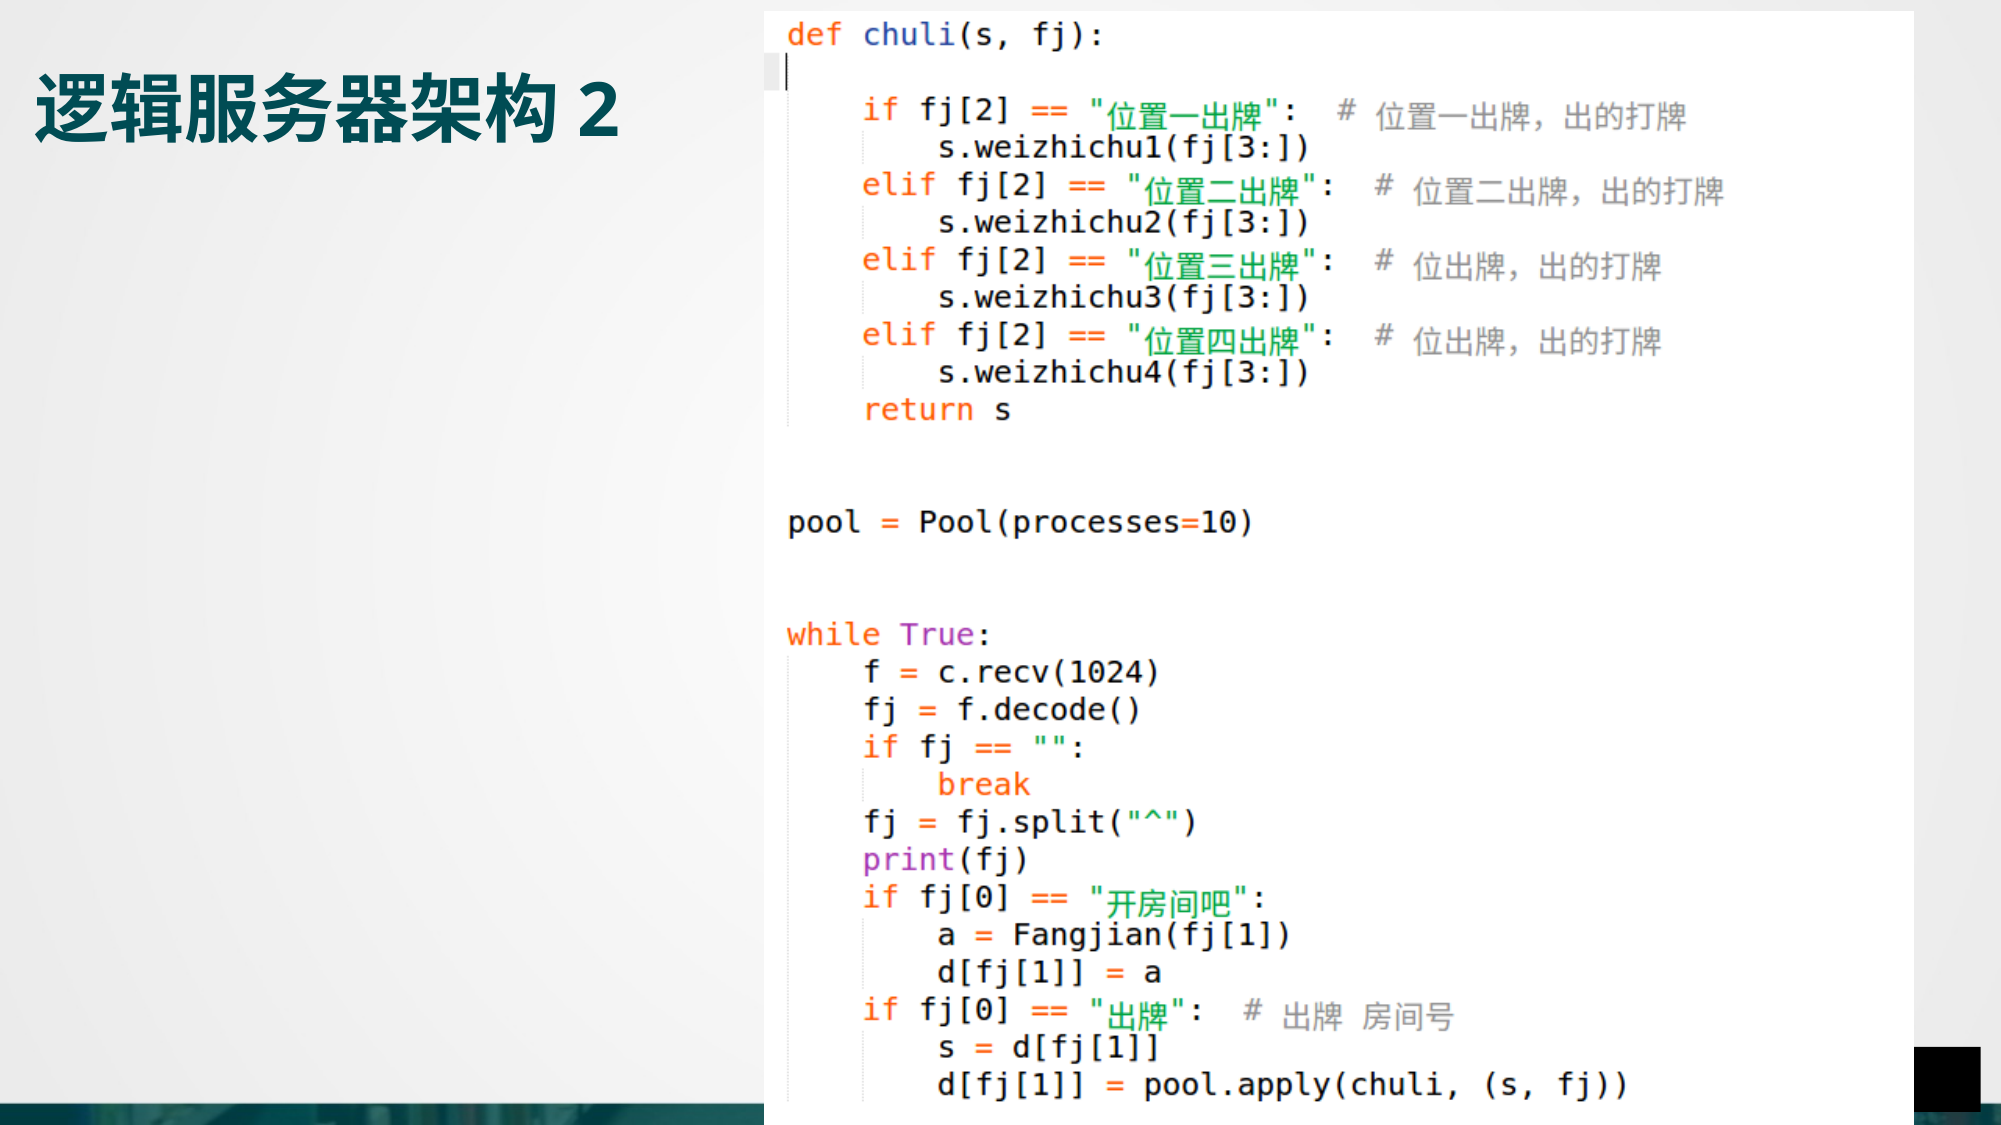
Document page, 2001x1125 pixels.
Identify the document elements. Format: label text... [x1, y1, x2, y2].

picture [0, 0, 2001, 1125]
text_box 逻辑服务器架构2 [19, 54, 717, 160]
